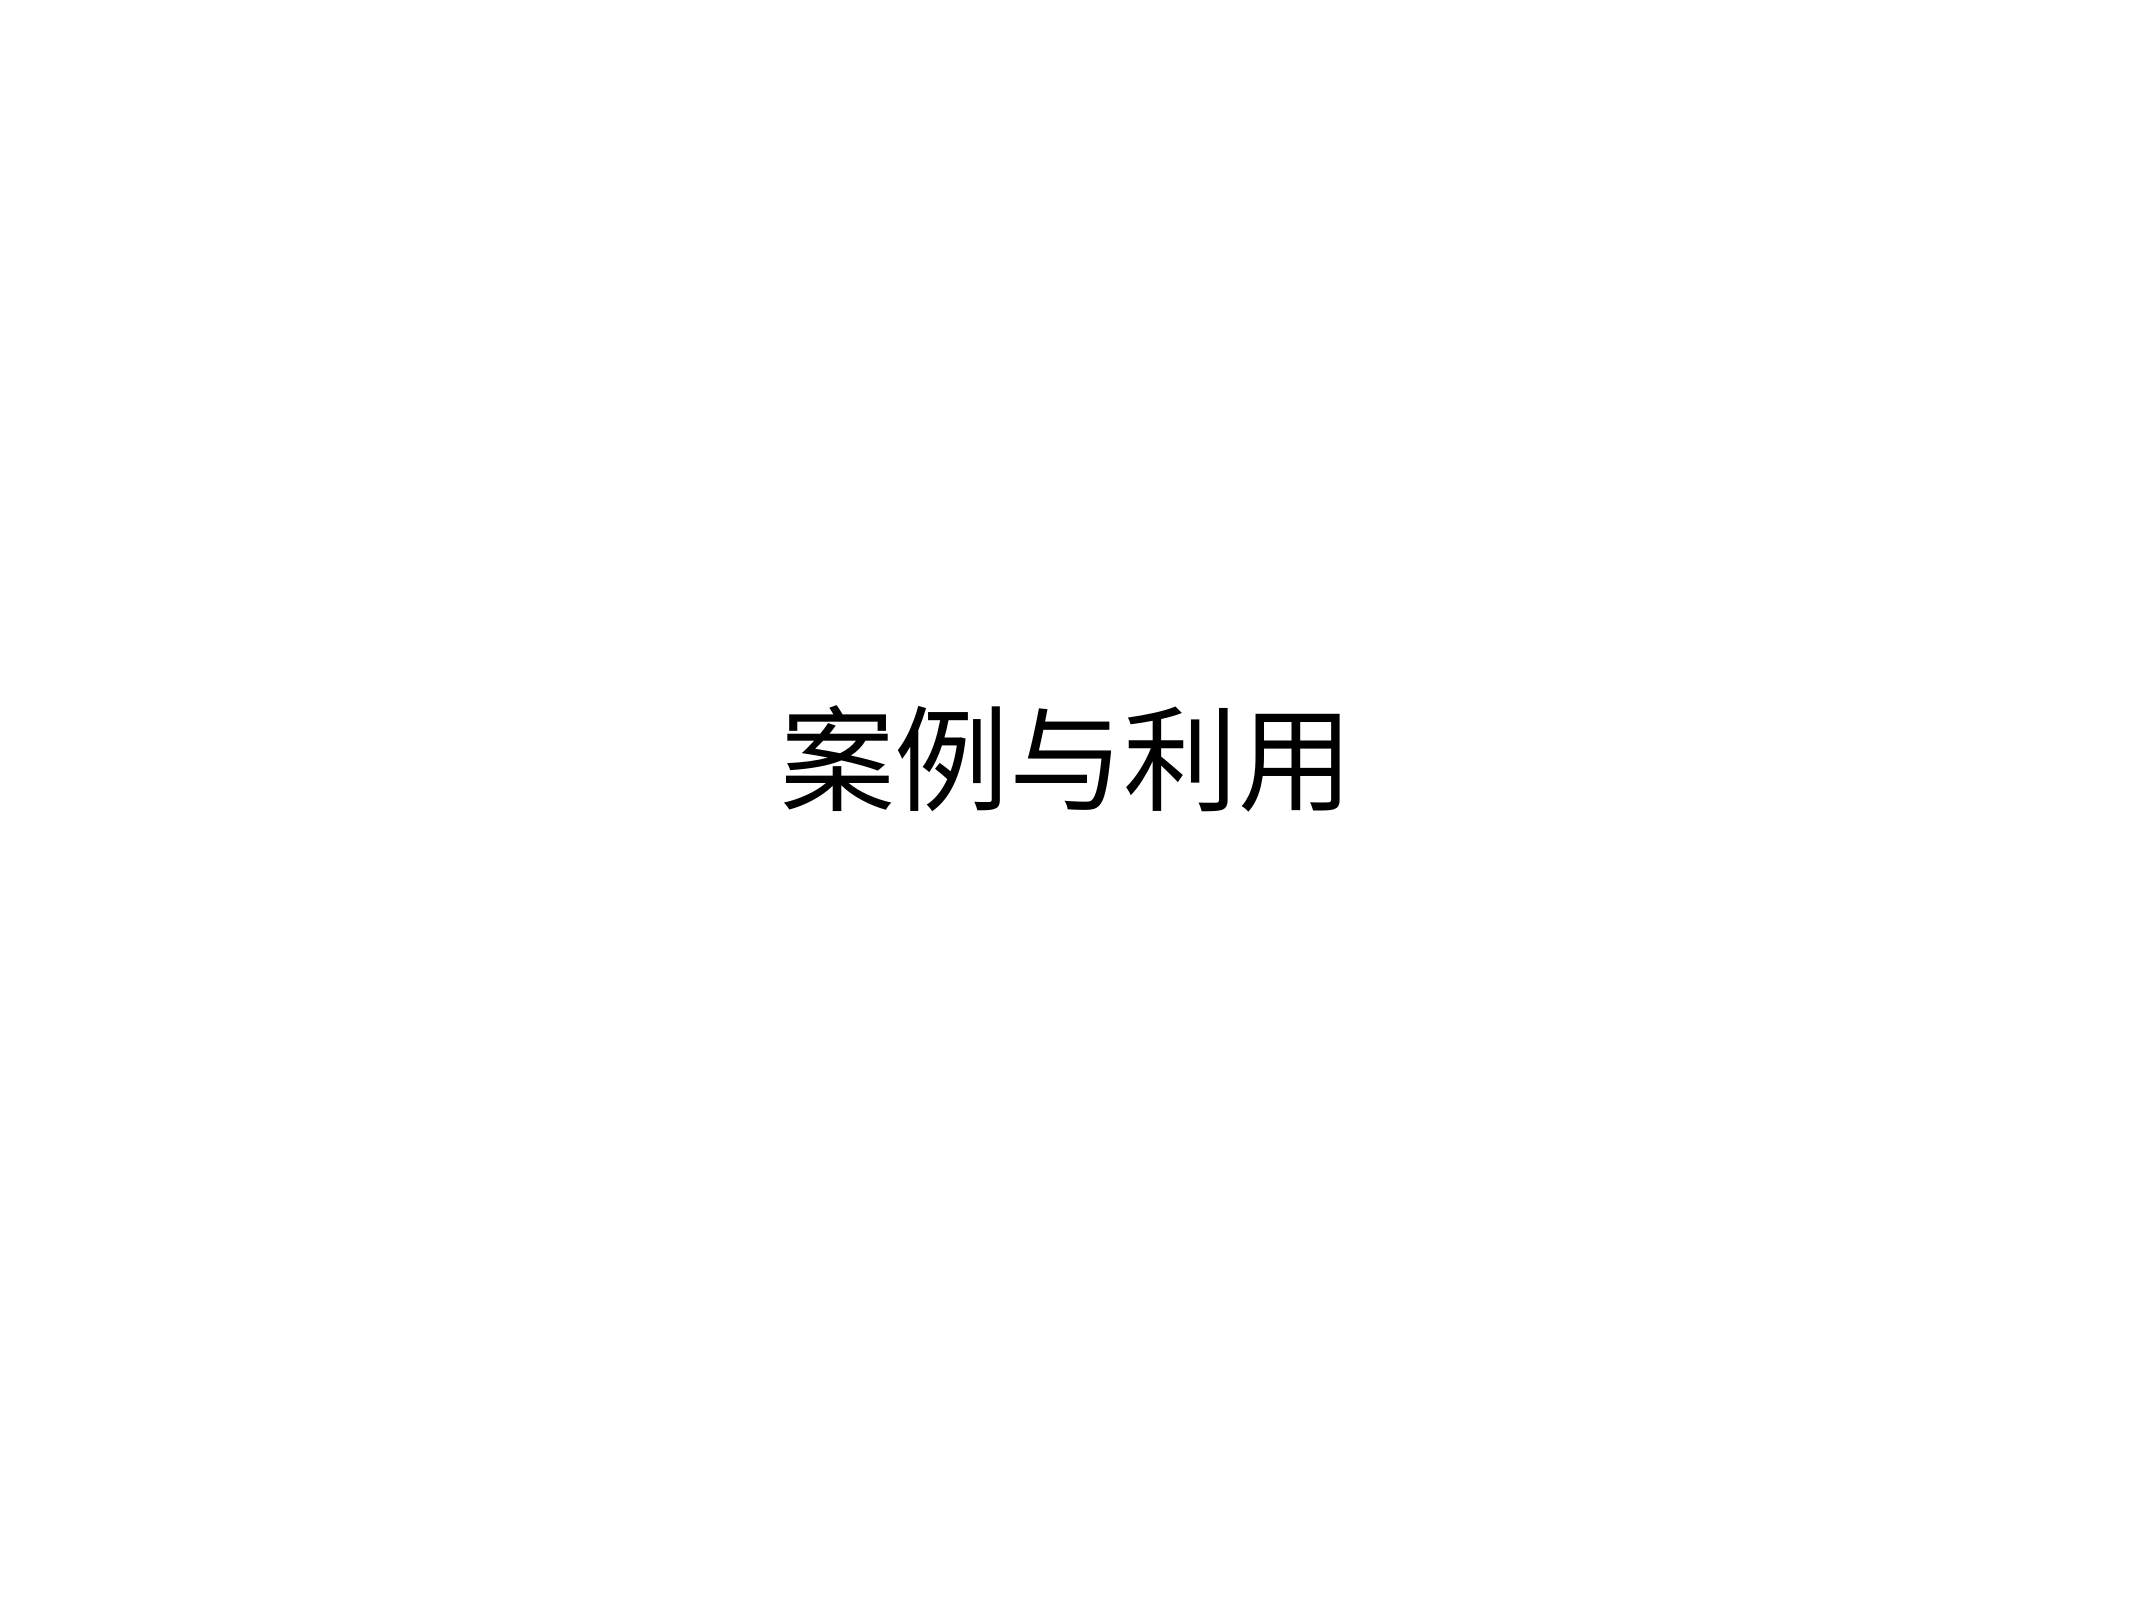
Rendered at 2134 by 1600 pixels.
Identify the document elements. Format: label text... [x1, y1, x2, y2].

text_box 案例与利用 [208, 687, 1925, 825]
